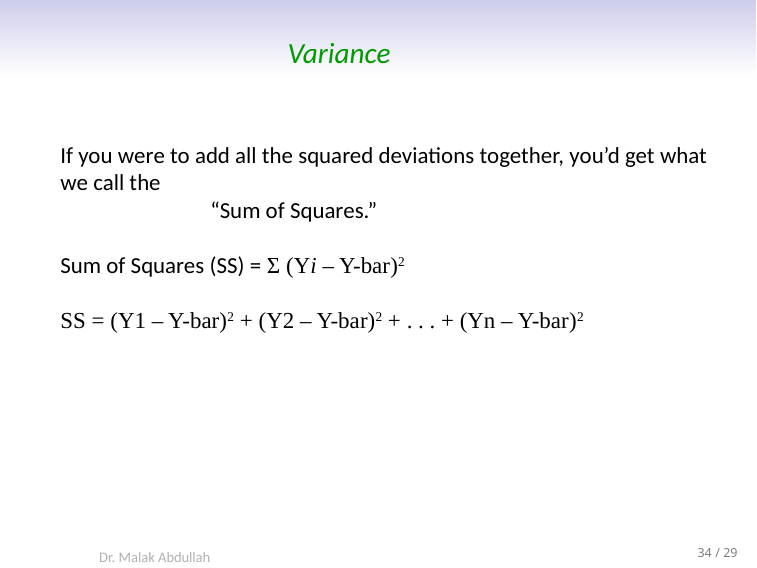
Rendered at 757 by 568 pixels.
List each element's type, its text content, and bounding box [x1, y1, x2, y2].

title Variance [287, 34, 469, 70]
slide_number 34 / 29 [691, 548, 749, 565]
picture [0, 0, 756, 74]
footer Dr. Malak Abdullah [0, 548, 332, 566]
list If you were to add all the squared deviations together, you’d get what we call the “Sum of Squares.” Sum of Squares (SS) = Σ (Yi – Y-bar)2 SS = (Y1 – Y-bar)2 + (Y2 – Y-bar)2 + . . . + (Yn – Y-bar)2 [60, 140, 741, 434]
